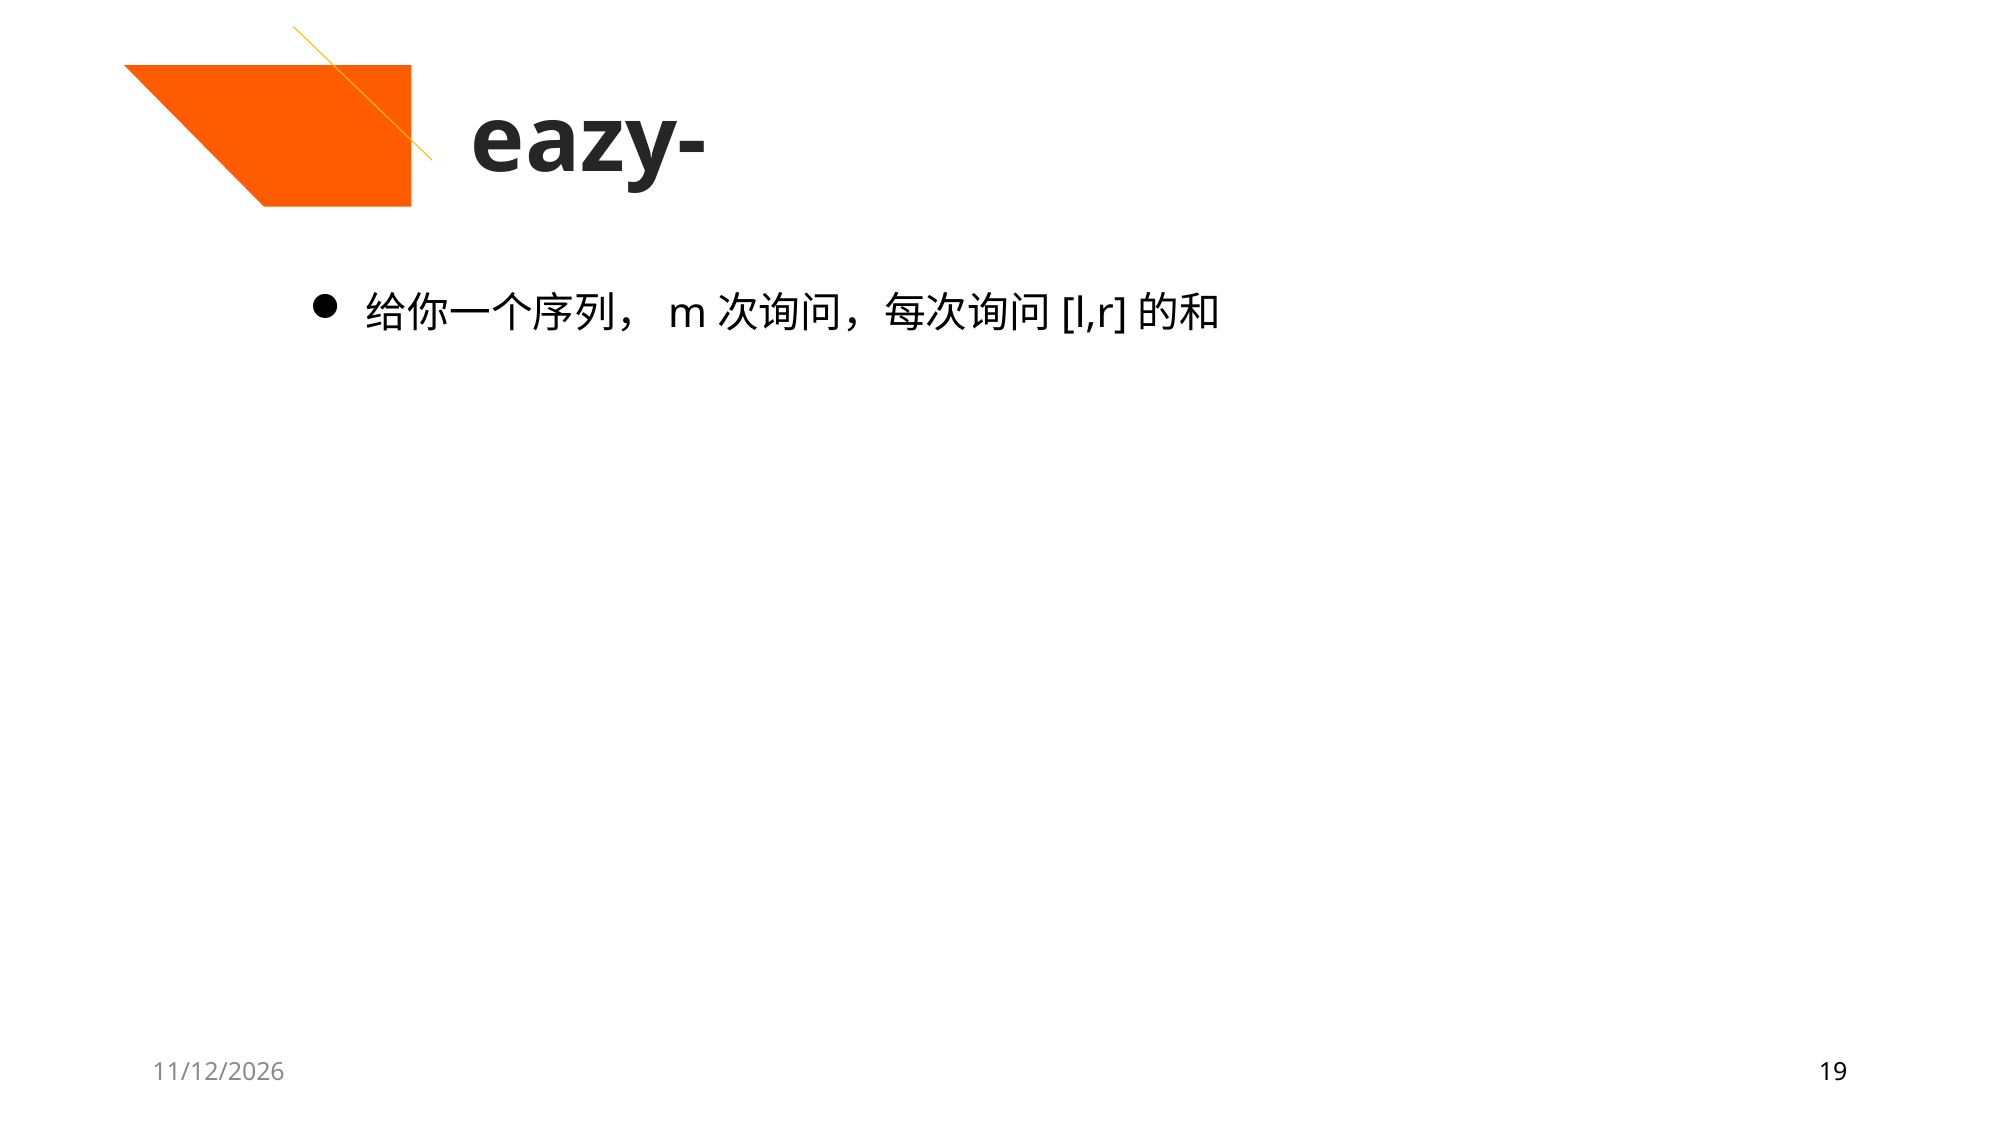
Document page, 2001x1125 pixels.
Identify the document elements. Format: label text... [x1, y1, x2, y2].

text_box eazy- [433, 72, 1617, 198]
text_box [124, 26, 433, 207]
slide_number 19 [1412, 1042, 1863, 1103]
text_box 给你一个序列，m次询问，每次询问[l,r]的和 [294, 245, 1706, 344]
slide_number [137, 1042, 588, 1103]
